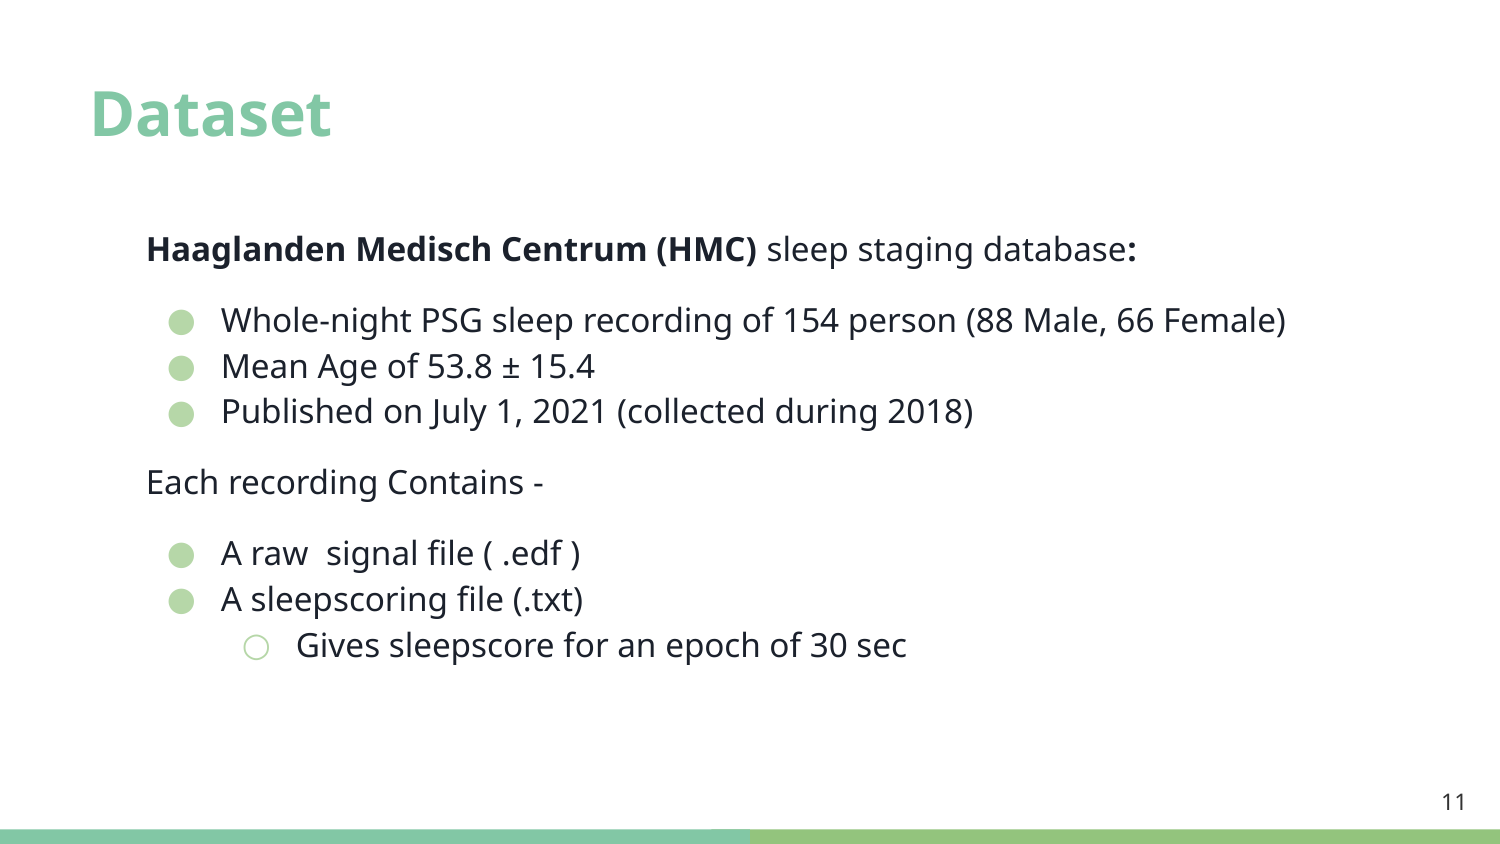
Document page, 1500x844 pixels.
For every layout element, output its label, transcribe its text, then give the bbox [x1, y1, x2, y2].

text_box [0, 829, 1500, 844]
slide_number ‹#› [1409, 774, 1500, 828]
list Haaglanden Medisch Centrum (HMC) sleep staging database: Whole-night PSG sleep recording of 154 person (88 Male, 66 Female) Mean Age of 53.8 ± 15.4 Published on July 1, 2021 (collected during 2018) Each recording Contains - A raw signal file ( .edf ) A sleepscoring file (.txt) Gives sleepscore for an epoch of 30 sec [130, 207, 1360, 706]
title Dataset [74, 59, 1368, 177]
